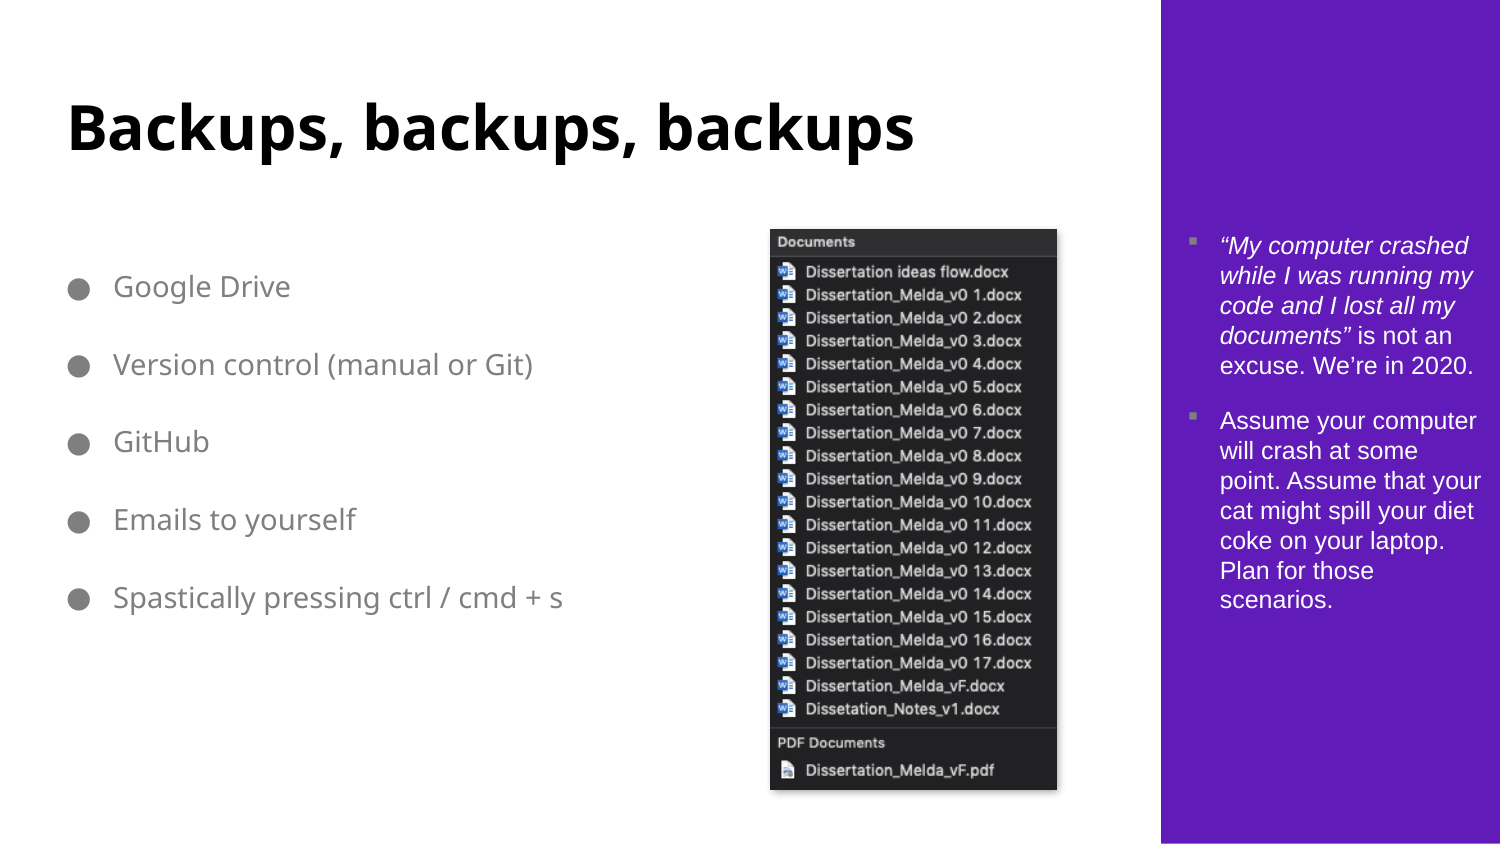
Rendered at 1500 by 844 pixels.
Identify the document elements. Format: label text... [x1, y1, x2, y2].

title Backups, backups, backups [51, 72, 1159, 176]
picture [769, 228, 1057, 790]
list Google Drive Version control (manual or Git) GitHub Emails to yourself Spastically pressing ctrl / cmd + s [51, 248, 708, 750]
text_box “My computer crashed while I was running my code and I lost all my documents” is not an excuse. We’re in 2020. Assume your computer will crash at some point. Assume that your cat might spill your diet coke on your laptop. Plan for those scenarios. [1159, 0, 1500, 844]
